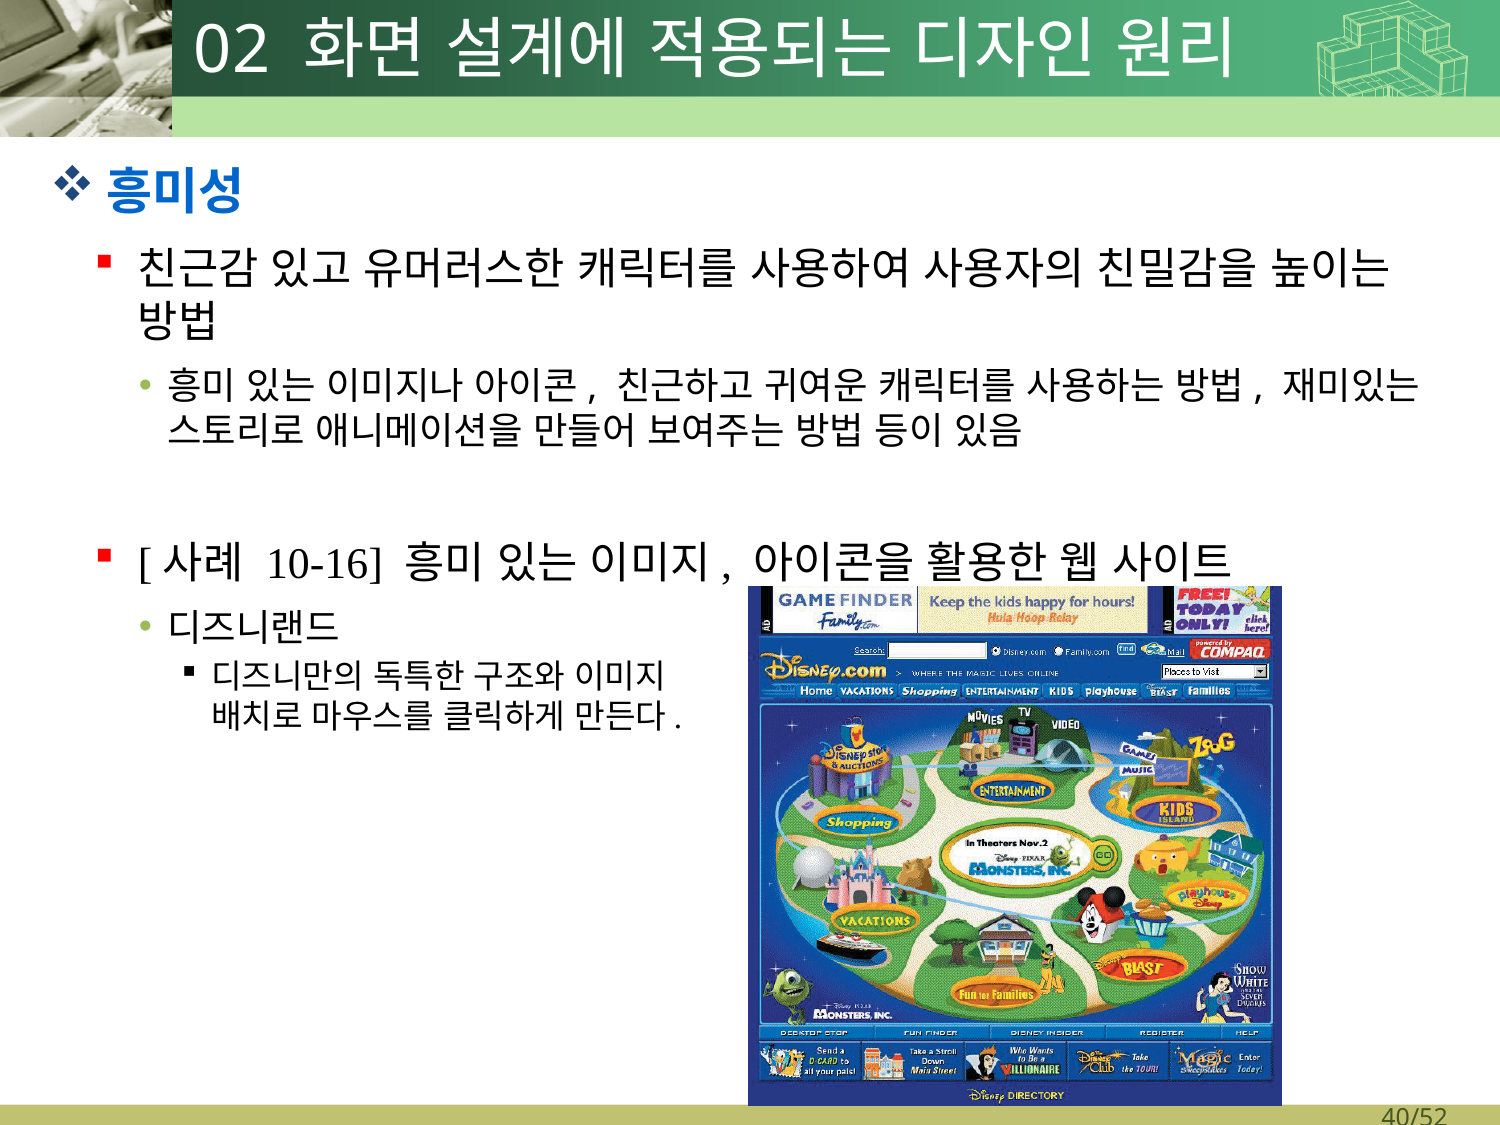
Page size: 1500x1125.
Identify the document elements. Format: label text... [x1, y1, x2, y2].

list 흥미성 친근감 있고 유머러스한 캐릭터를 사용하여 사용자의 친밀감을 높이는 방법 흥미 있는 이미지나 아이콘, 친근하고 귀여운 캐릭터를 사용하는 방법, 재미있는 스토리로 애니메이션을 만들어 보여주는 방법 등이 있음 [사례 10-16] 흥미 있는 이미지, 아이콘을 활용한 웹 사이트 디즈니랜드 디즈니만의 독특한 구조와 이미지 배치로 마우스를 클릭하게 만든다. [35, 152, 1465, 1079]
title 02 화면 설계에 적용되는 디자인 원리 [178, 9, 1459, 82]
picture [748, 585, 1282, 1107]
picture [0, 0, 1500, 151]
